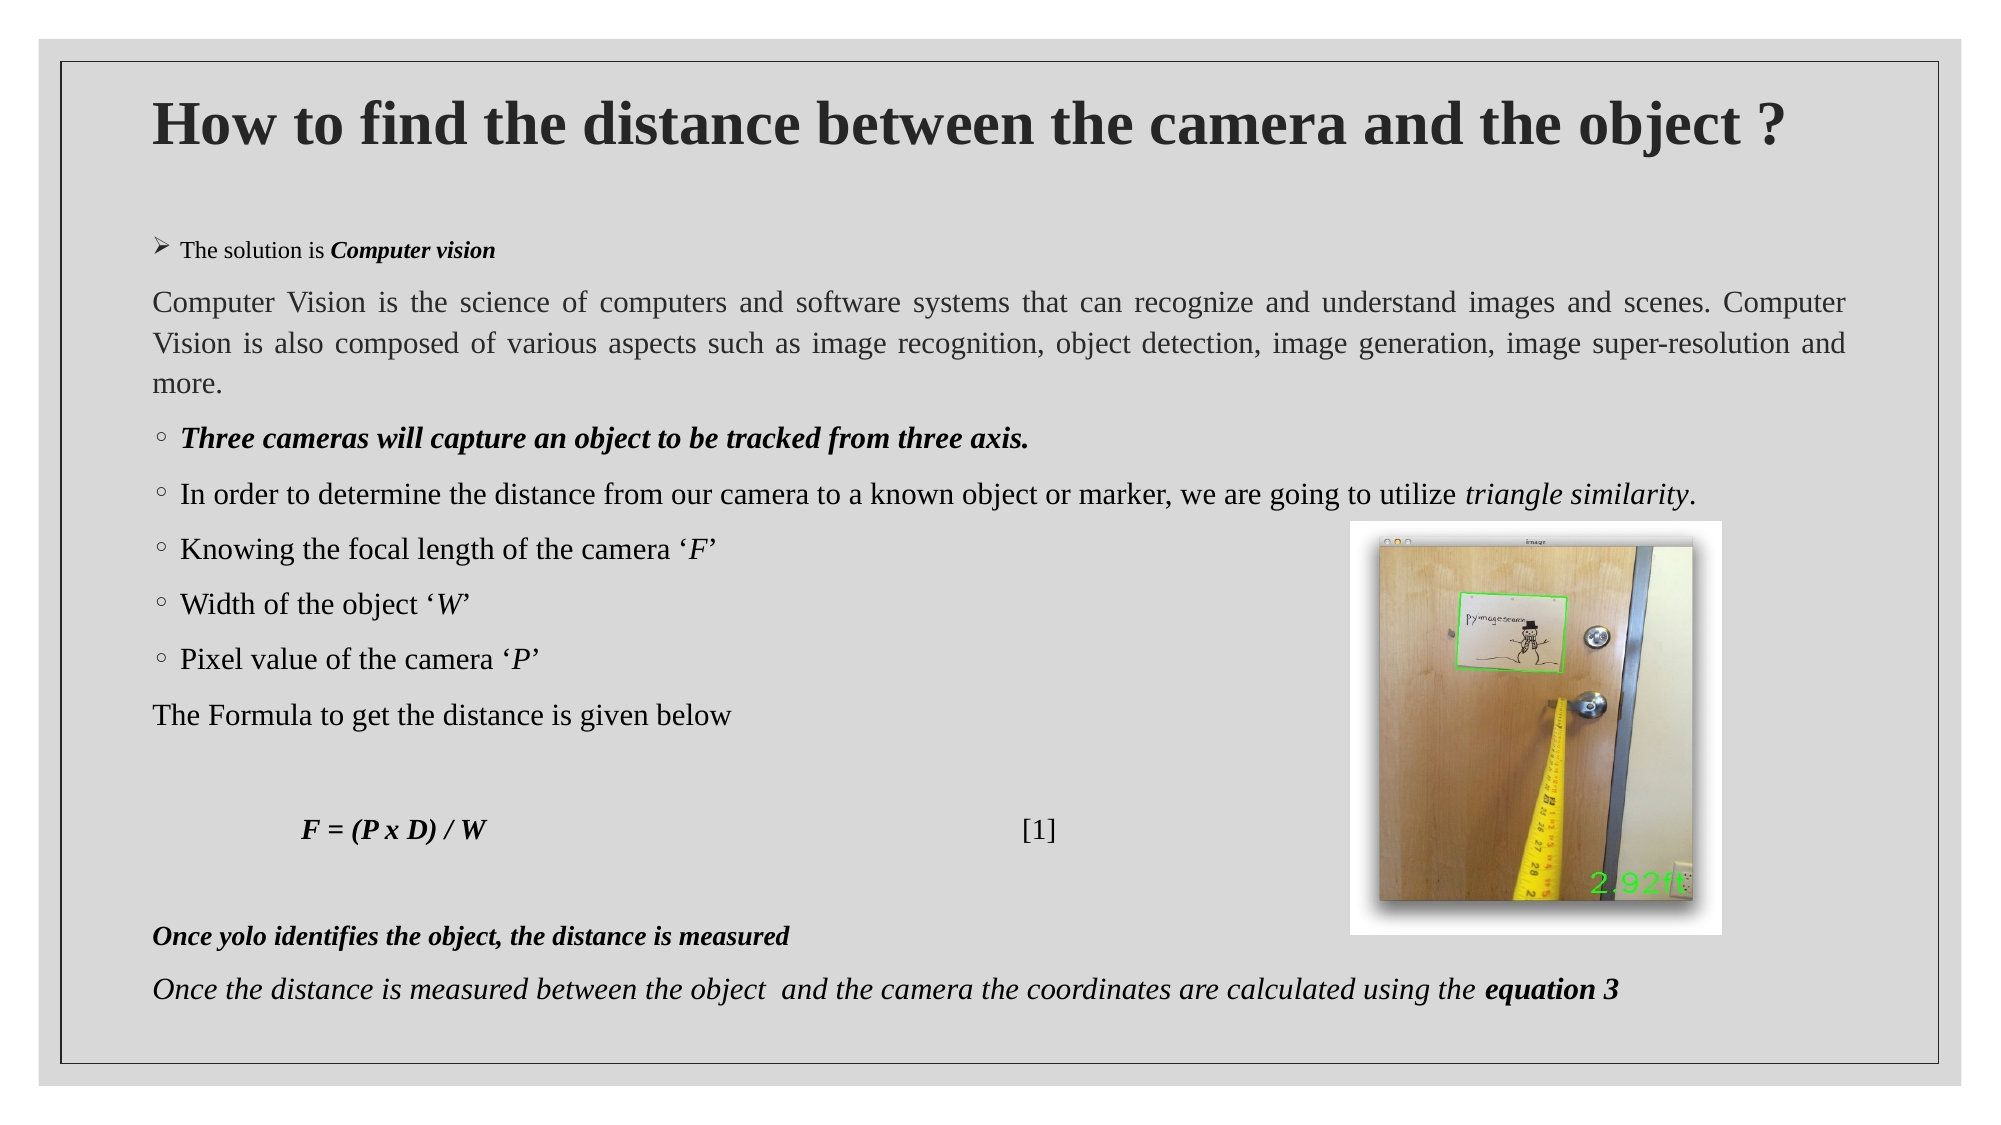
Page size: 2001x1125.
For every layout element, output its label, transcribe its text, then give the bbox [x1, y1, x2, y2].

picture [1349, 521, 1722, 935]
title How to find the distance between the camera and the object ? [137, 59, 1863, 190]
list The solution is Computer vision Computer Vision is the science of computers and software systems that can recognize and understand images and scenes. Computer Vision is also composed of various aspects such as image recognition, object detection, image generation, image super-resolution and more. Three cameras will capture an object to be tracked from three axis. In order to determine the distance from our camera to a known object or marker, we are going to utilize triangle similarity. Knowing the focal length of the camera ‘F’ Width of the object ‘W’ Pixel value of the camera ‘P’ The Formula to get the distance is given below F = (P x D) / W [1] Once yolo identifies the object, the distance is measured Once the distance is measured between the object and the camera the coordinates are calculated using the equation 3 [137, 223, 1863, 1014]
